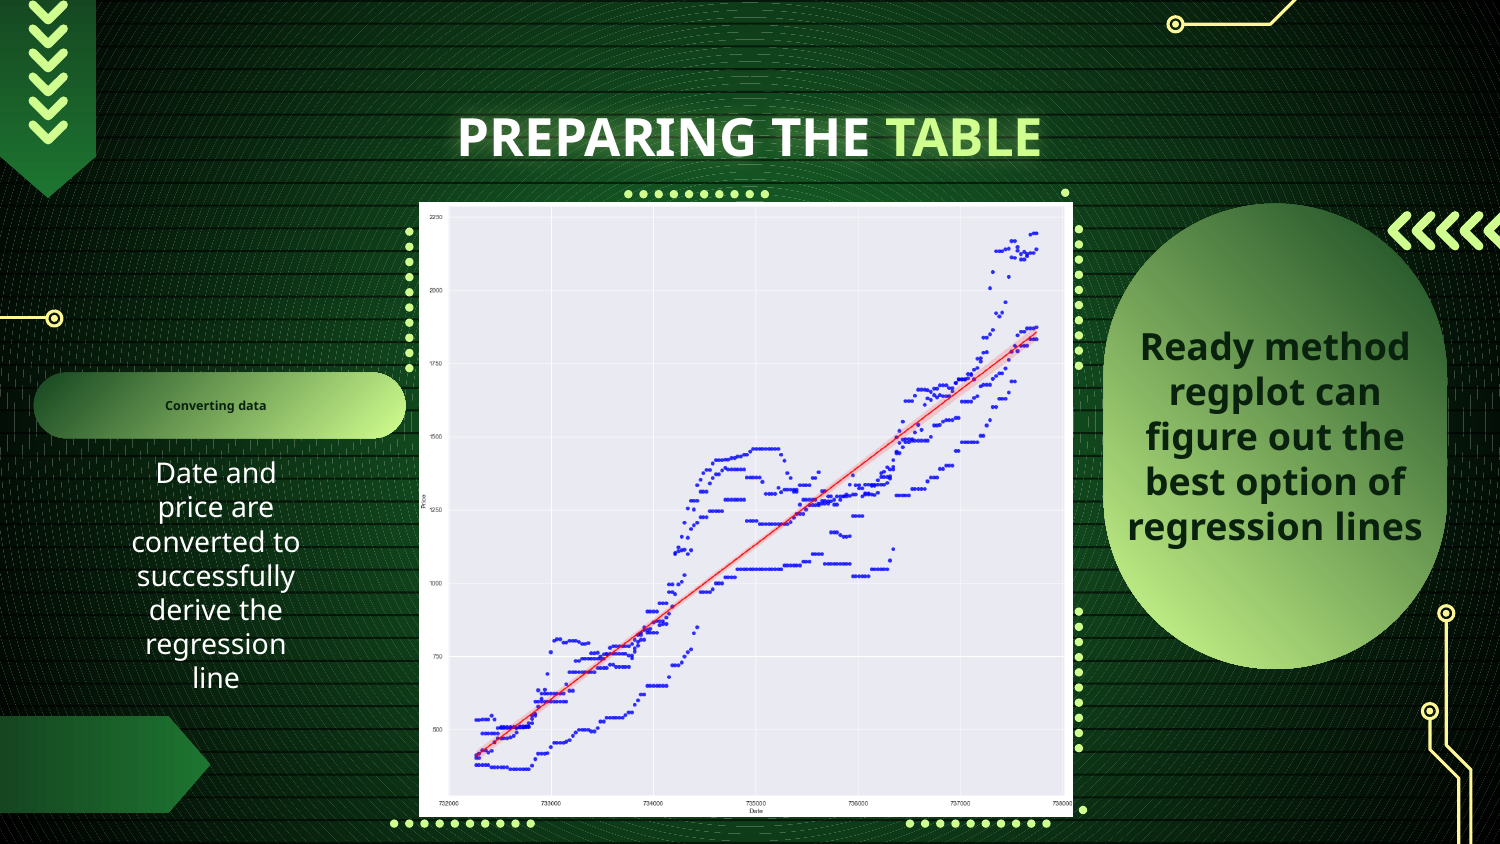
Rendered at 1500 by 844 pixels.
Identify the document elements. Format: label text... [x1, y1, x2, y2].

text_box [1078, 570, 1084, 753]
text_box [1060, 188, 1084, 371]
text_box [389, 805, 572, 828]
text_box [43, 372, 396, 382]
title PREPARING THE TABLE [116, 87, 1384, 183]
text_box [404, 227, 413, 410]
text_box Ready method regplot can figure out the best option of regression lines [1103, 202, 1447, 669]
text_box [399, 405, 404, 425]
text_box [42, 428, 397, 439]
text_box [905, 805, 1088, 828]
picture [419, 201, 1074, 817]
text_box Converting data [33, 382, 399, 428]
list Date and price are converted to successfully derive the regression line [112, 443, 320, 707]
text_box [587, 189, 770, 199]
